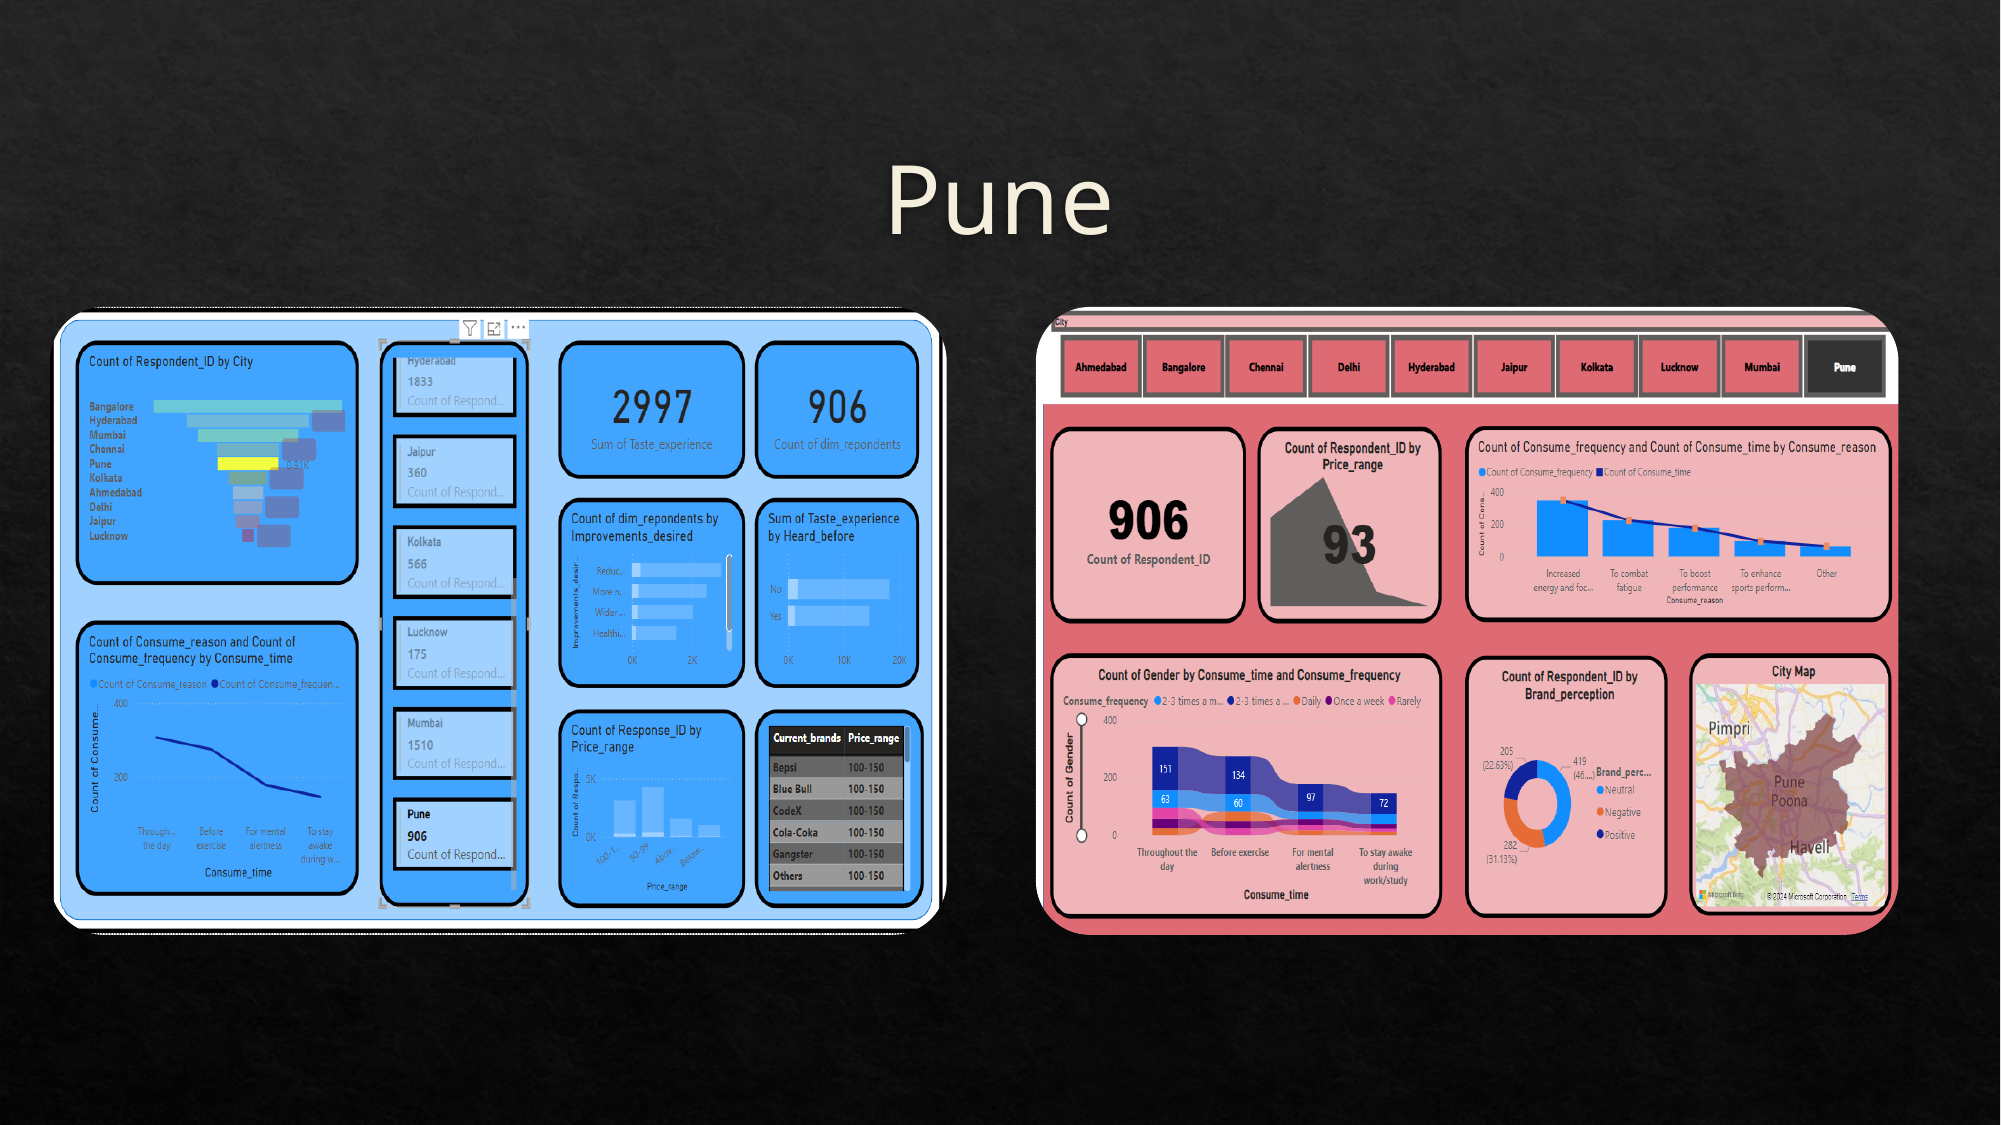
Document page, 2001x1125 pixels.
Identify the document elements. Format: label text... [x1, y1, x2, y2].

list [49, 306, 947, 936]
title Pune [149, 99, 1849, 307]
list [1035, 306, 1899, 936]
